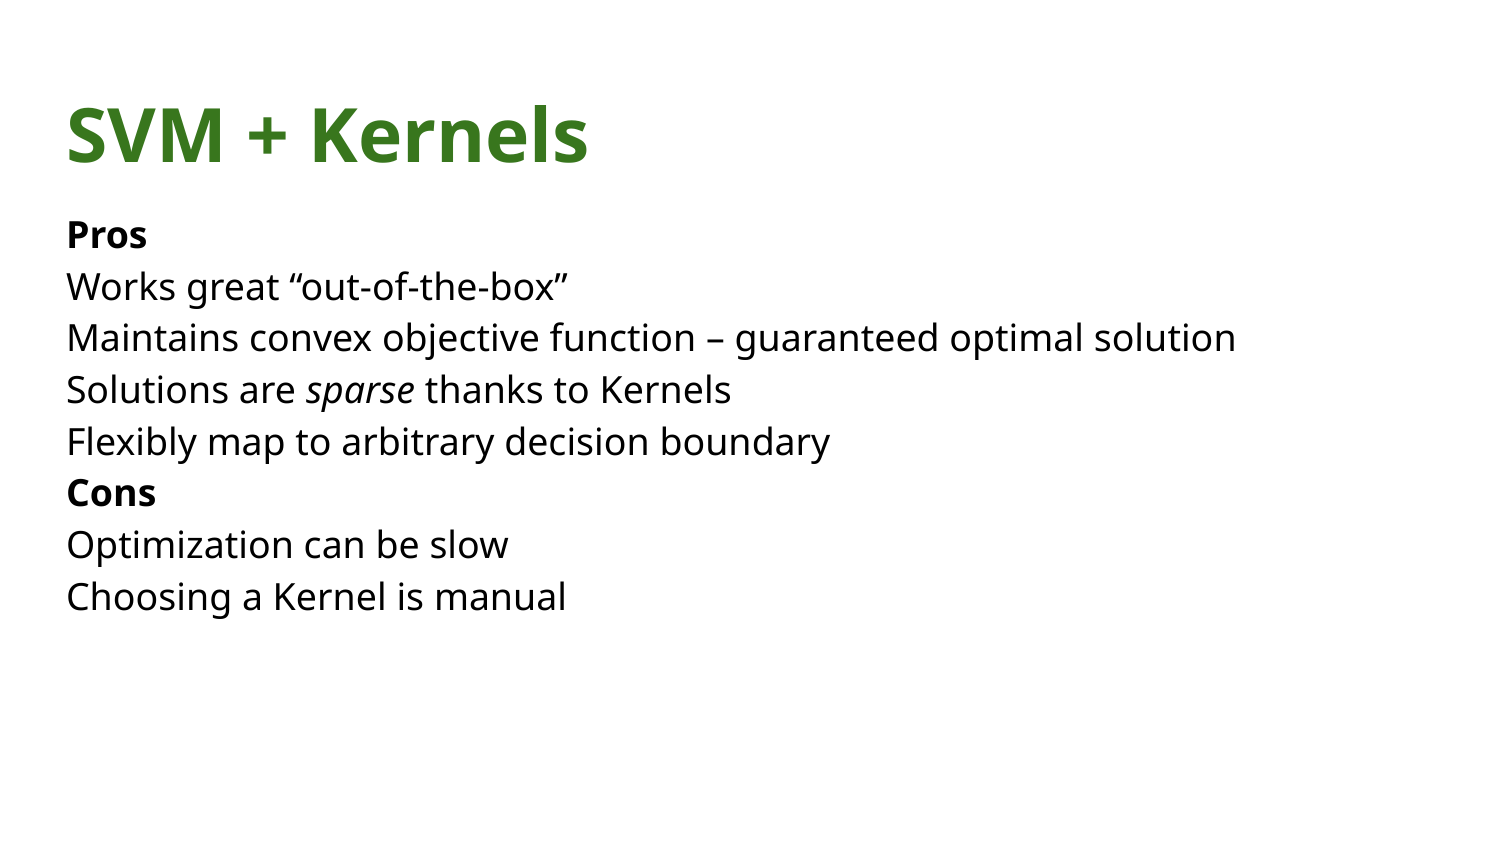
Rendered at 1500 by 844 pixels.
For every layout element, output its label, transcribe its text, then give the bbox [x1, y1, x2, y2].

list Pros Works great “out-of-the-box” Maintains convex objective function – guaranteed optimal solution Solutions are sparse thanks to Kernels Flexibly map to arbitrary decision boundary Cons Optimization can be slow Choosing a Kernel is manual [51, 189, 1449, 750]
title SVM + Kernels [51, 72, 1449, 167]
